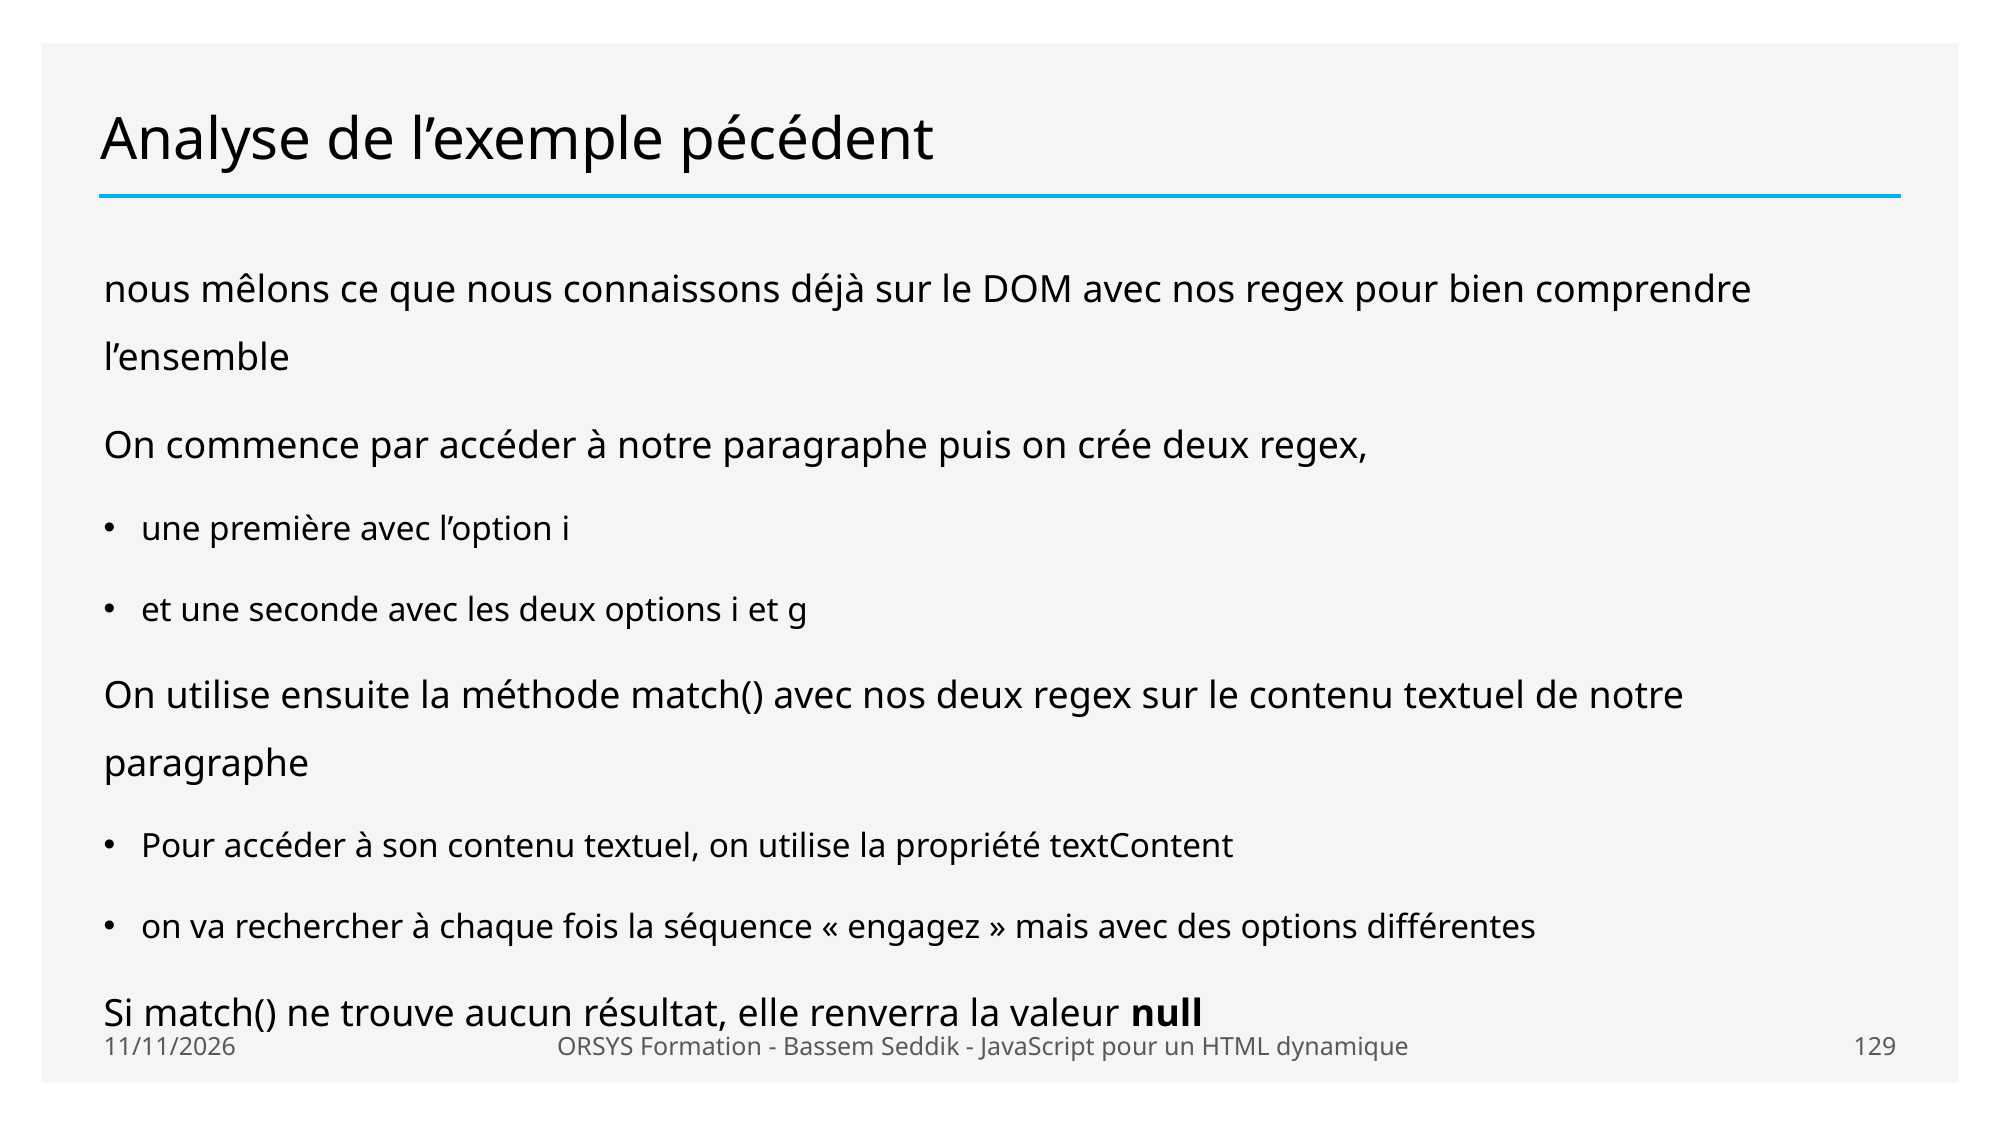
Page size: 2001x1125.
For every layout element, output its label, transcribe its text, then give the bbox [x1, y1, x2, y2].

list nous mêlons ce que nous connaissons déjà sur le DOM avec nos regex pour bien comprendre l’ensemble On commence par accéder à notre paragraphe puis on crée deux regex, une première avec l’option i et une seconde avec les deux options i et g On utilise ensuite la méthode match() avec nos deux regex sur le contenu textuel de notre paragraphe Pour accéder à son contenu textuel, on utilise la propriété textContent on va rechercher à chaque fois la séquence « engagez » mais avec des options différentes Si match() ne trouve aucun résultat, elle renverra la valeur null [88, 235, 1891, 1017]
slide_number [88, 1017, 340, 1078]
title Analyse de l’exemple pécédent [85, 73, 1888, 179]
footer ORSYS Formation - Bassem Seddik - JavaScript pour un HTML dynamique [340, 1017, 1626, 1078]
slide_number 129 [1626, 1017, 1912, 1078]
